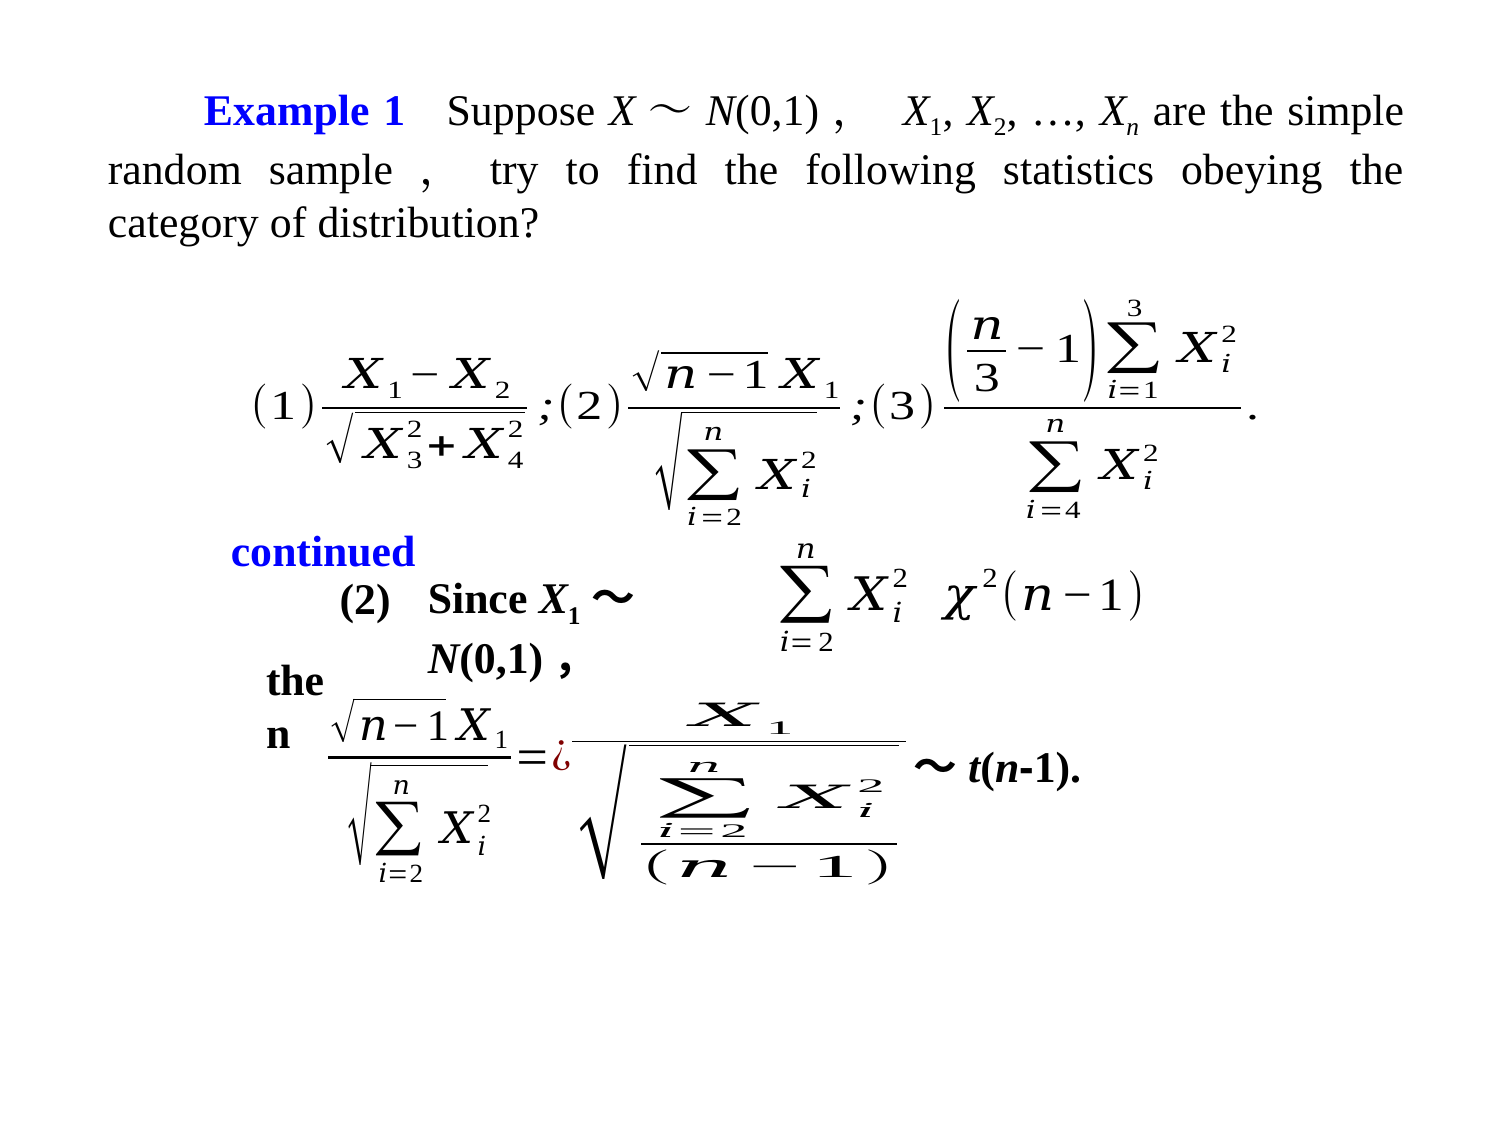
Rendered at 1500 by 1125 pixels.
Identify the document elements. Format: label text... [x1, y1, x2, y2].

text_box then [251, 644, 358, 765]
text_box (2) [324, 563, 413, 631]
text_box continued [216, 515, 476, 583]
text_box Example 1 Suppose X～N(0,1)， X1, X2, …, Xn are the simple random sample，try to find the following statistics obeying the category of distribution? [93, 73, 1420, 254]
text_box ～t(n-1). [899, 730, 1217, 799]
text_box Since X1～N(0,1)， [413, 562, 821, 690]
